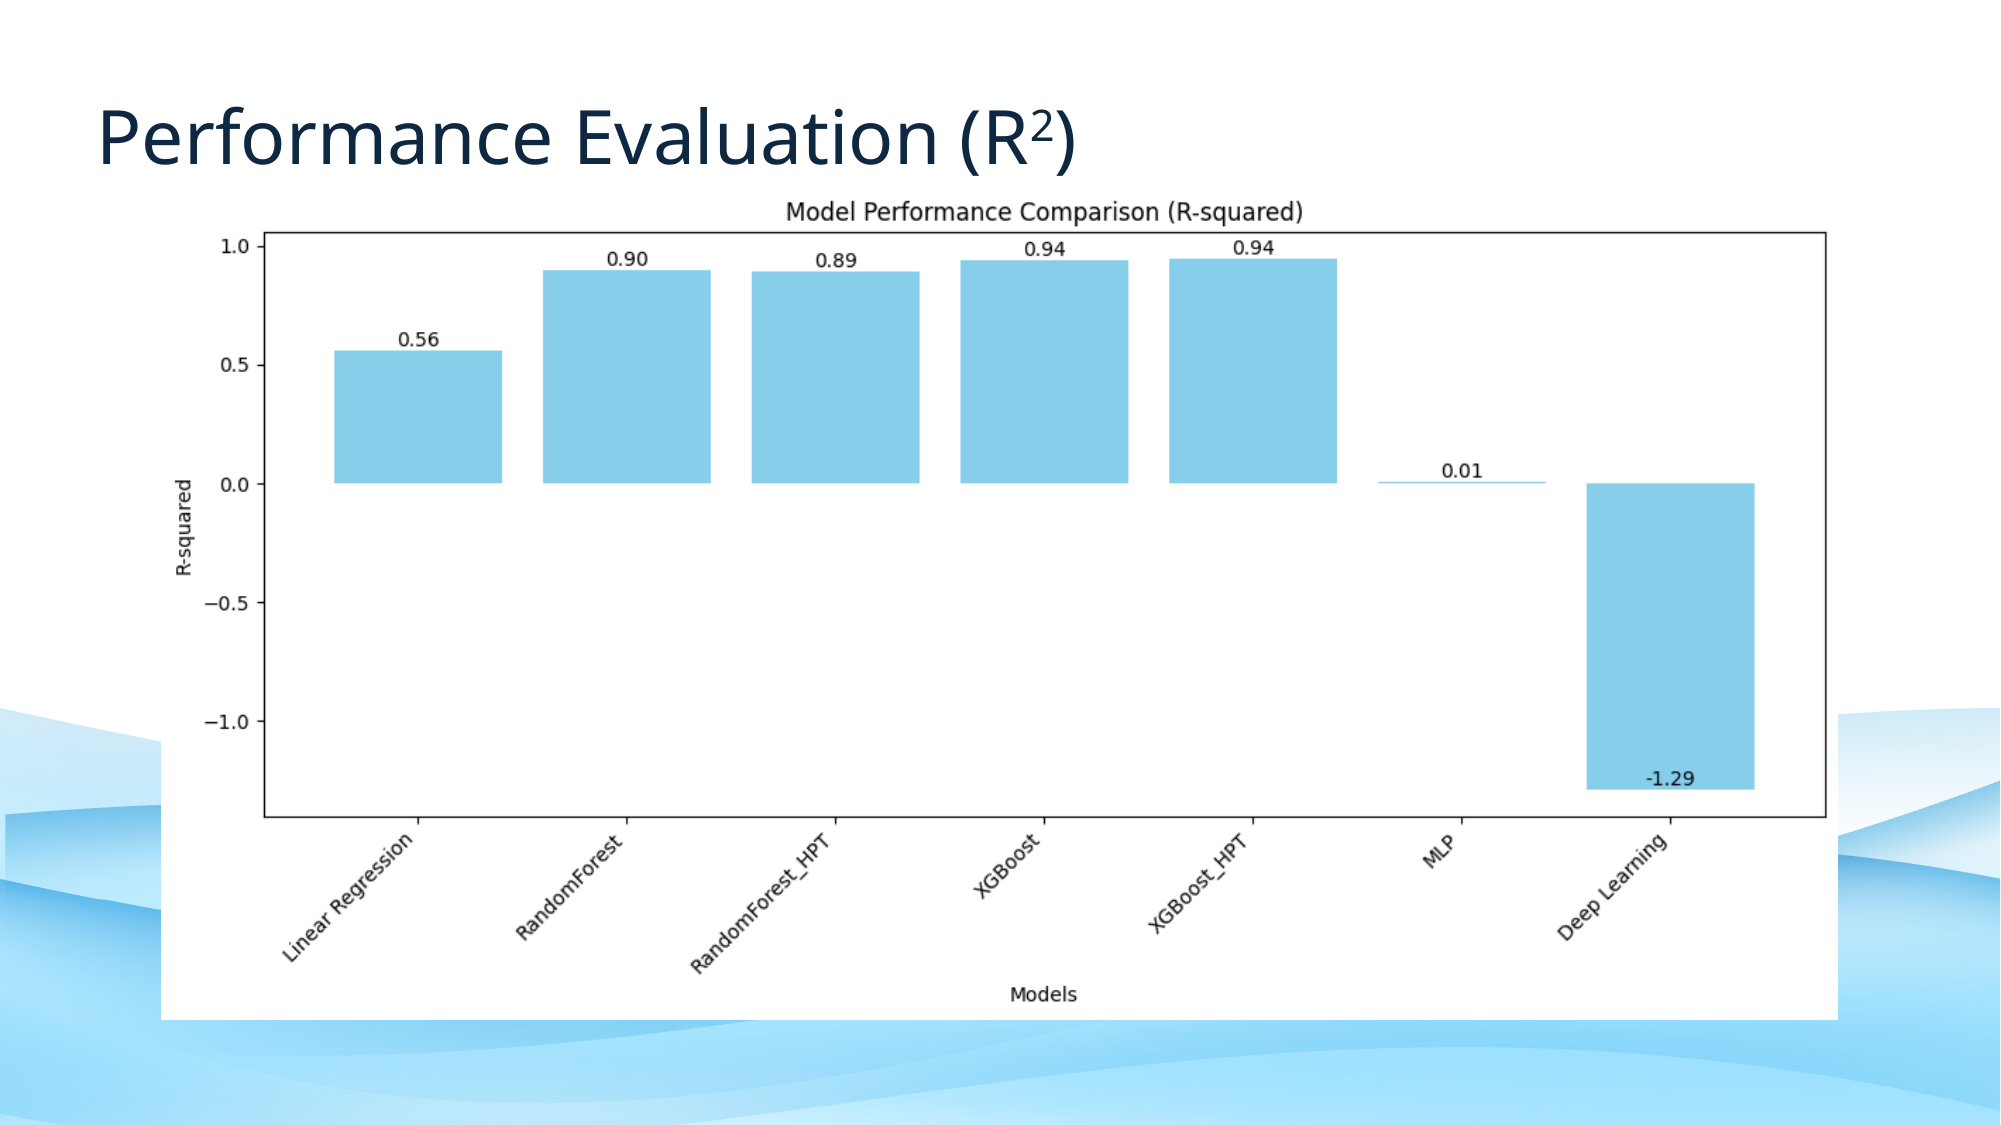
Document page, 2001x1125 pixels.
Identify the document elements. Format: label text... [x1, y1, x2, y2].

picture [0, 0, 2001, 1125]
text_box Performance Evaluation (R2) [81, 81, 1464, 187]
